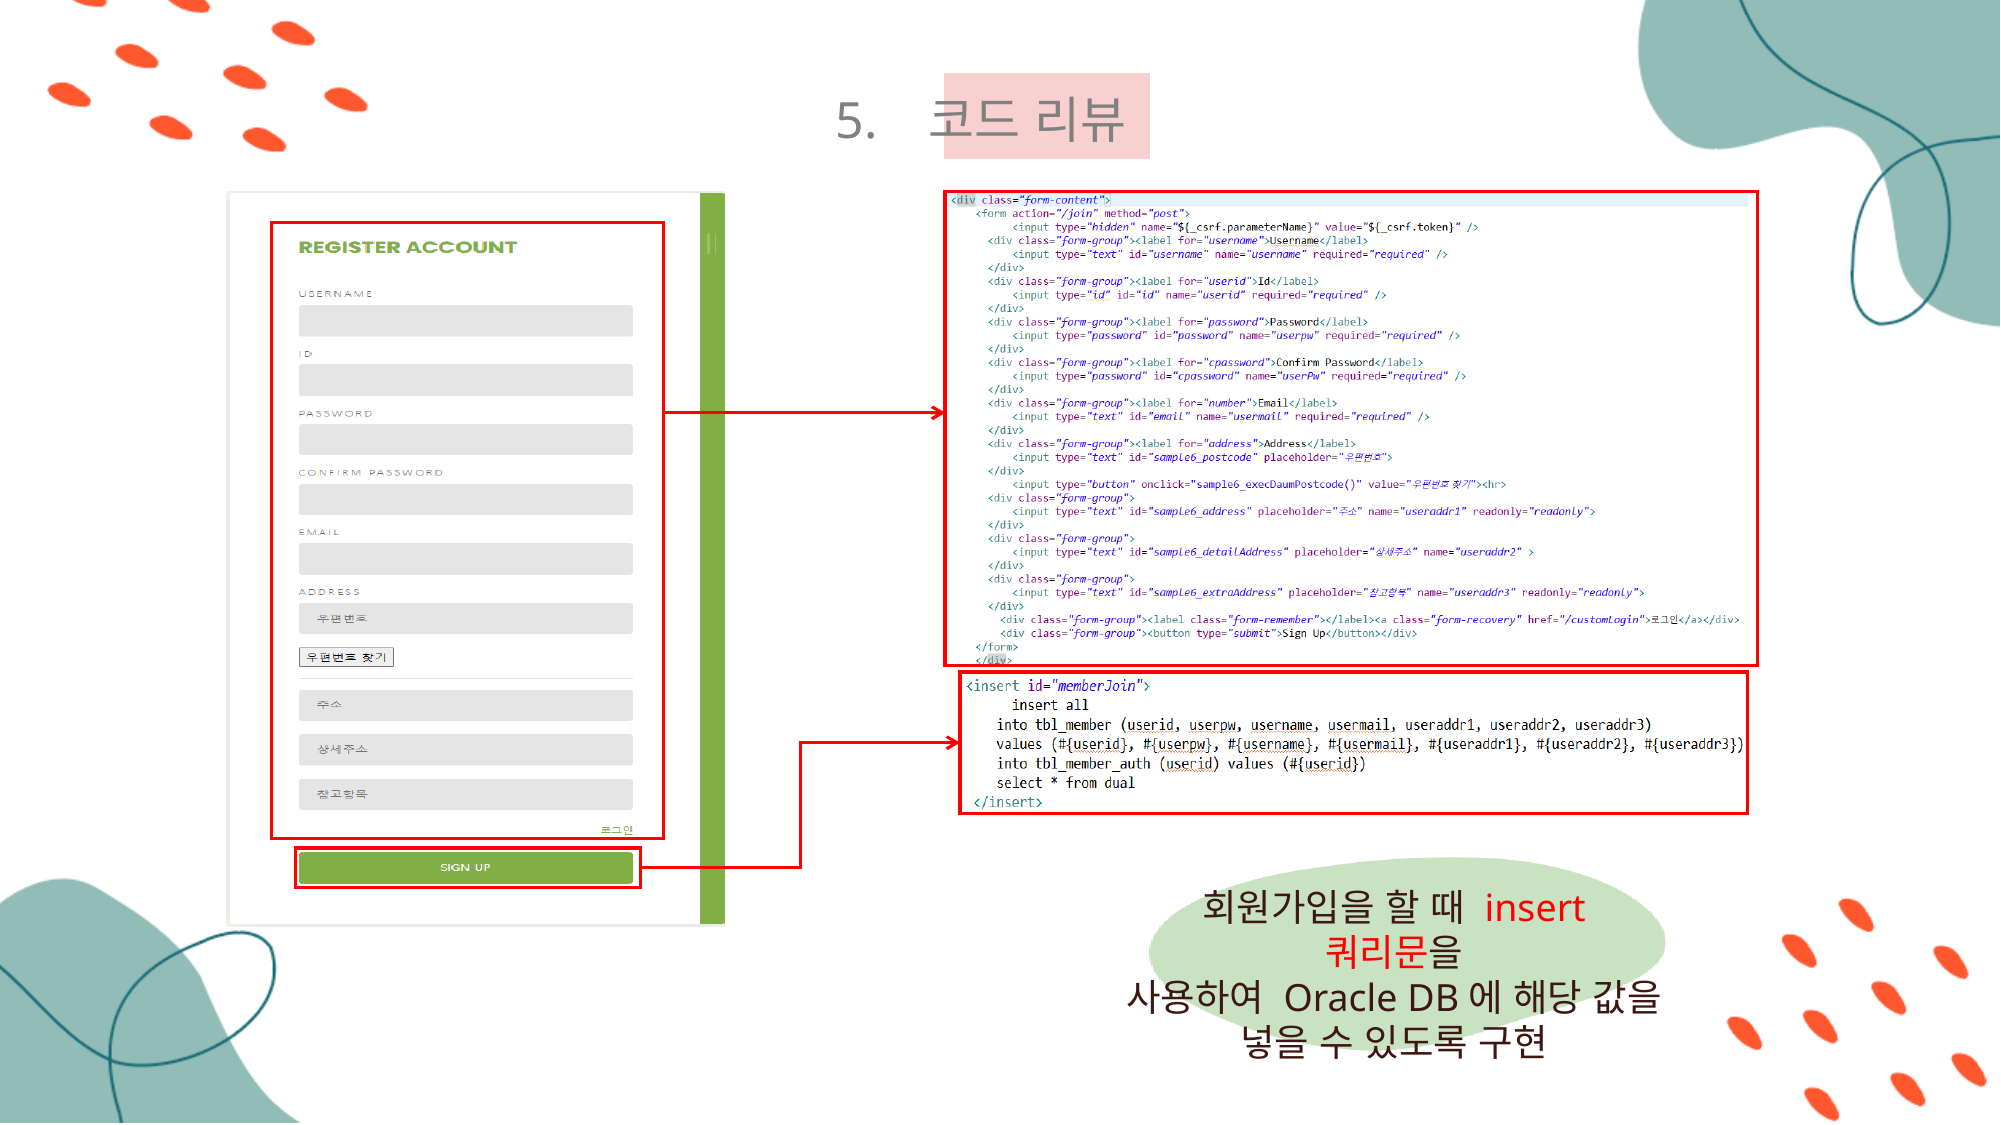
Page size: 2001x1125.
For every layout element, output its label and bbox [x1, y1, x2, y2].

text_box [0, 0, 2000, 1123]
picture [226, 191, 725, 927]
text_box [640, 742, 960, 868]
picture [1133, 852, 1680, 1052]
picture [945, 191, 1748, 666]
picture [959, 671, 1748, 814]
